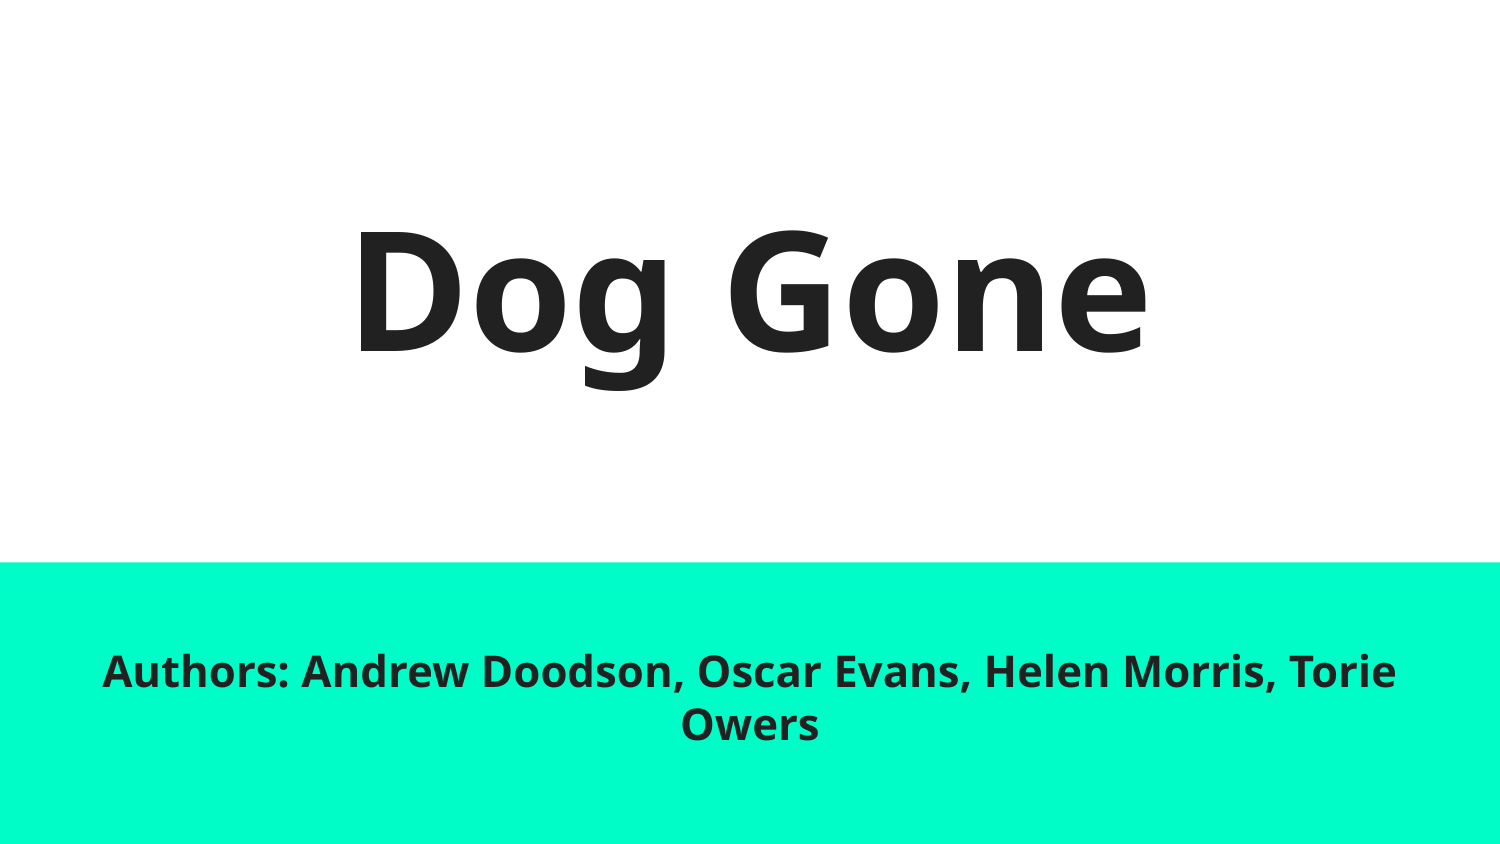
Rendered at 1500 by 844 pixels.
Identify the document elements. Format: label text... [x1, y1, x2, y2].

title Dog Gone [51, 64, 1449, 506]
subtitle Authors: Andrew Doodson, Oscar Evans, Helen Morris, Torie Owers [51, 638, 1449, 755]
